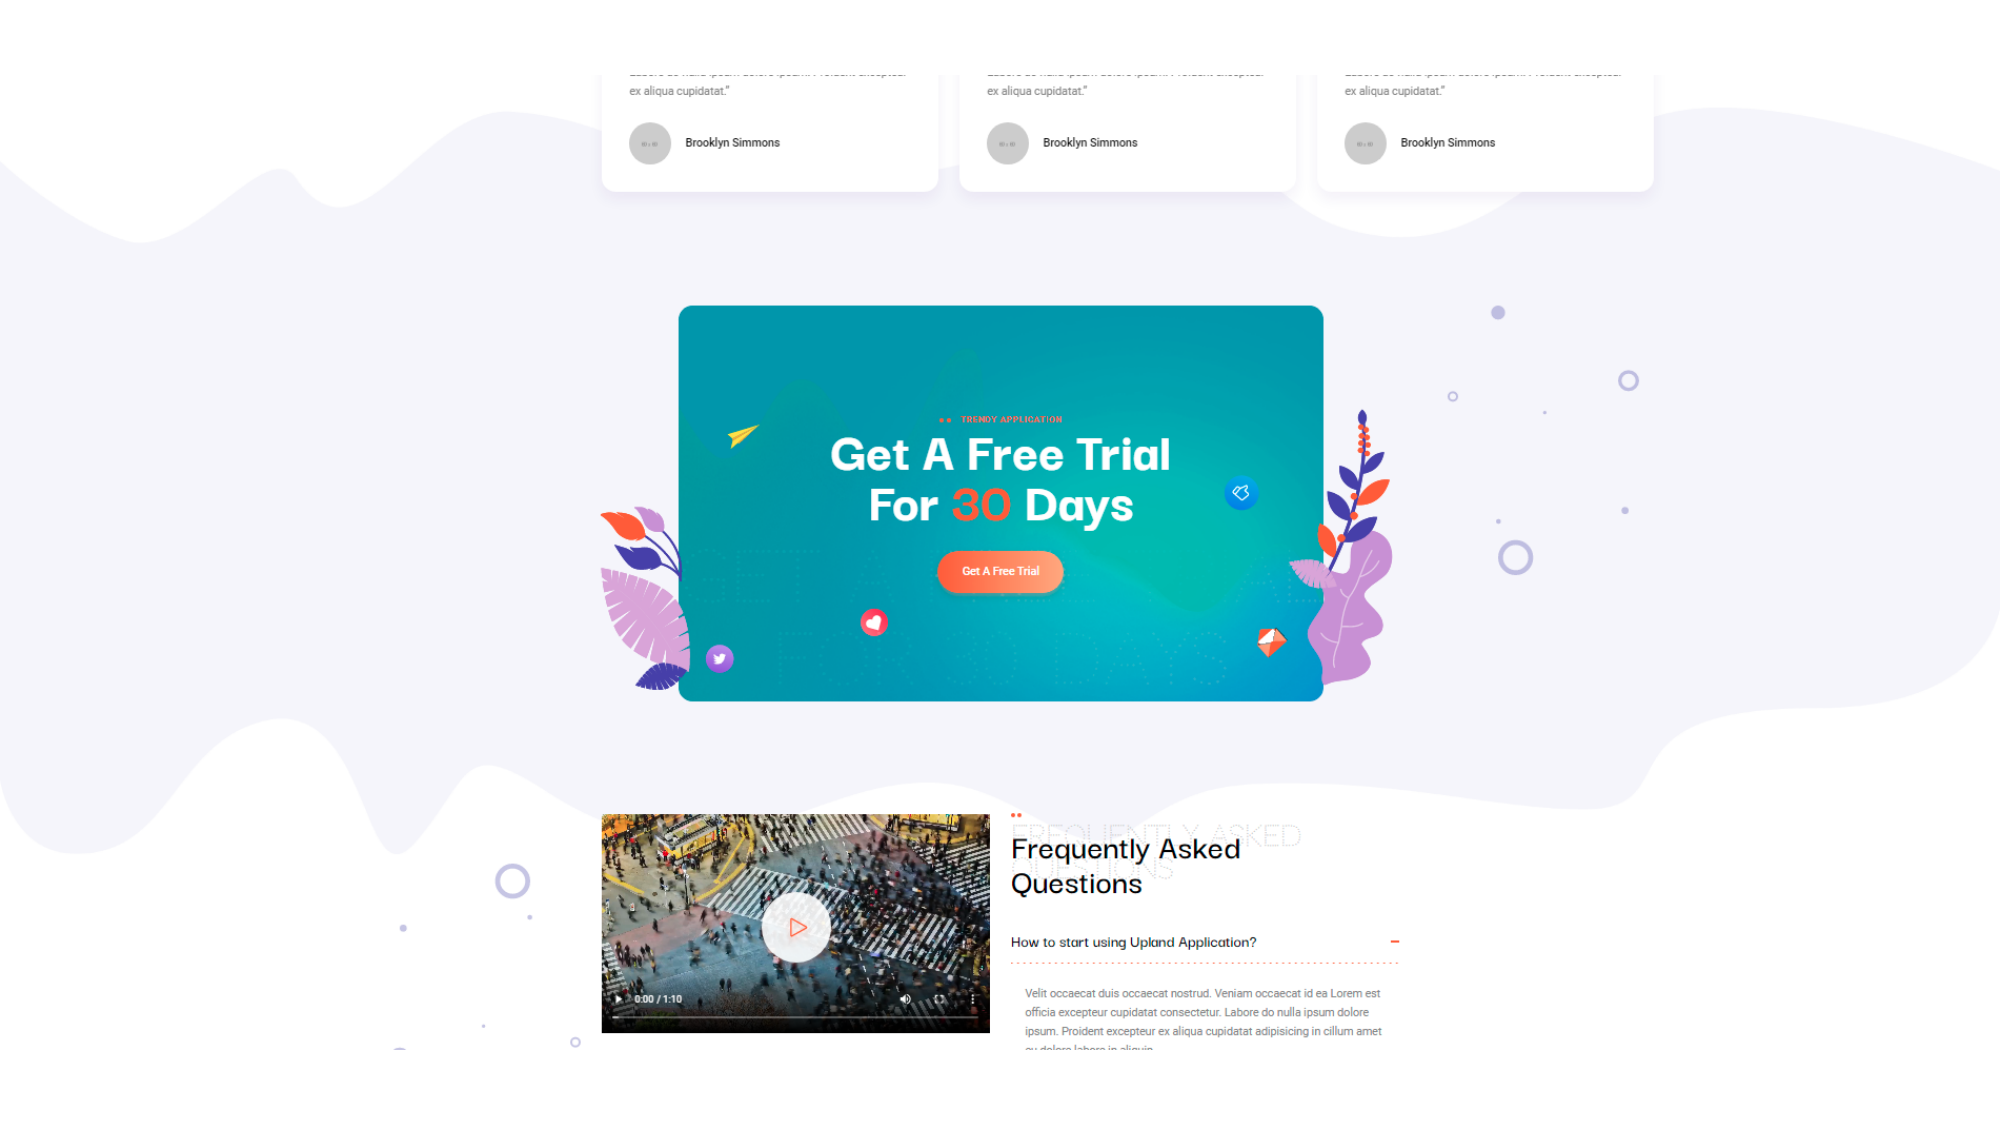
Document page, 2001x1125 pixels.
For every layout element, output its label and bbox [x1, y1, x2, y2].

picture [0, 75, 2000, 1050]
